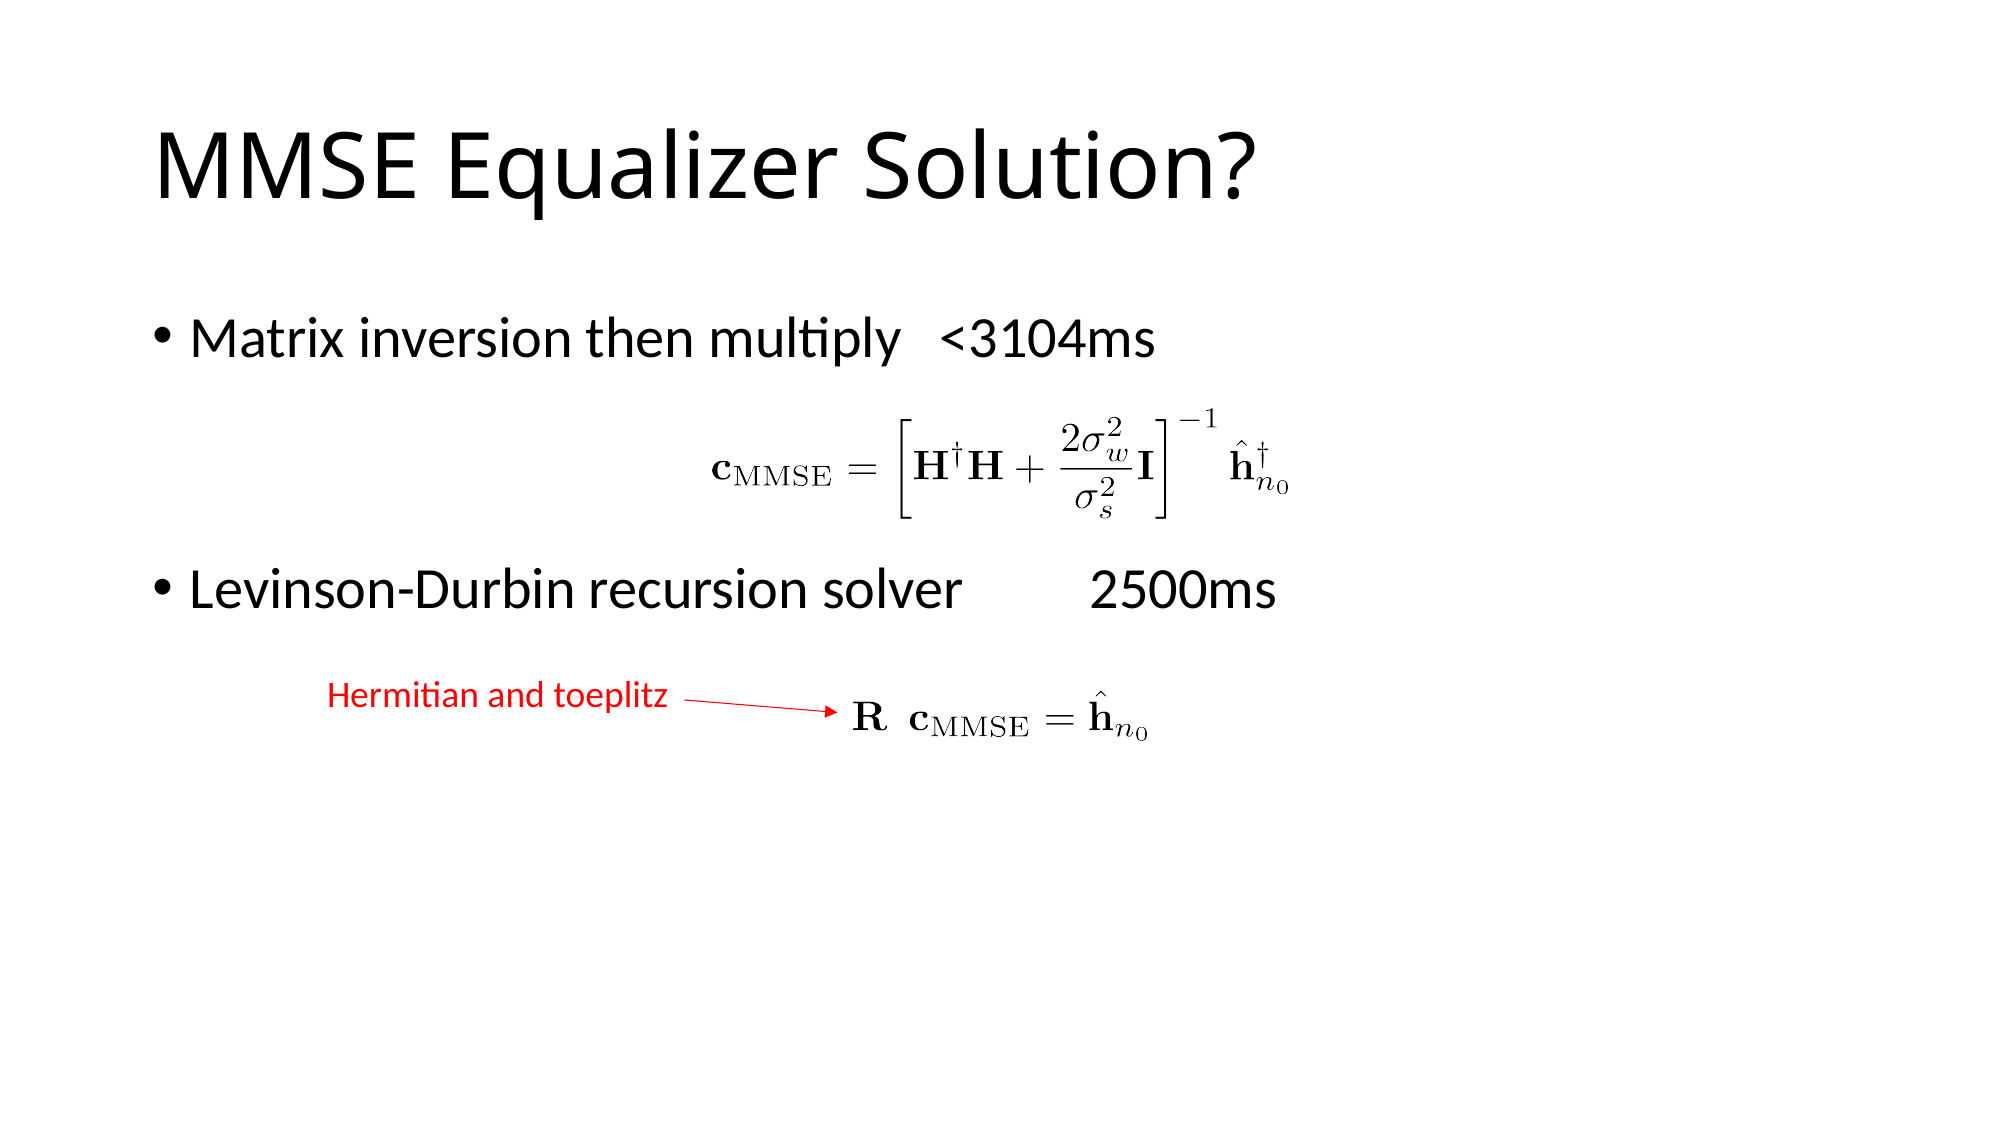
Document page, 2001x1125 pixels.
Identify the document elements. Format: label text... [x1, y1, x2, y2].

list Matrix inversion then multiply <3104ms Levinson-Durbin recursion solver 2500ms [137, 299, 1863, 1014]
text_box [684, 699, 838, 713]
picture [853, 690, 1147, 741]
title MMSE Equalizer Solution? [137, 59, 1863, 278]
text_box Hermitian and toeplitz [312, 662, 684, 723]
picture [712, 408, 1288, 520]
